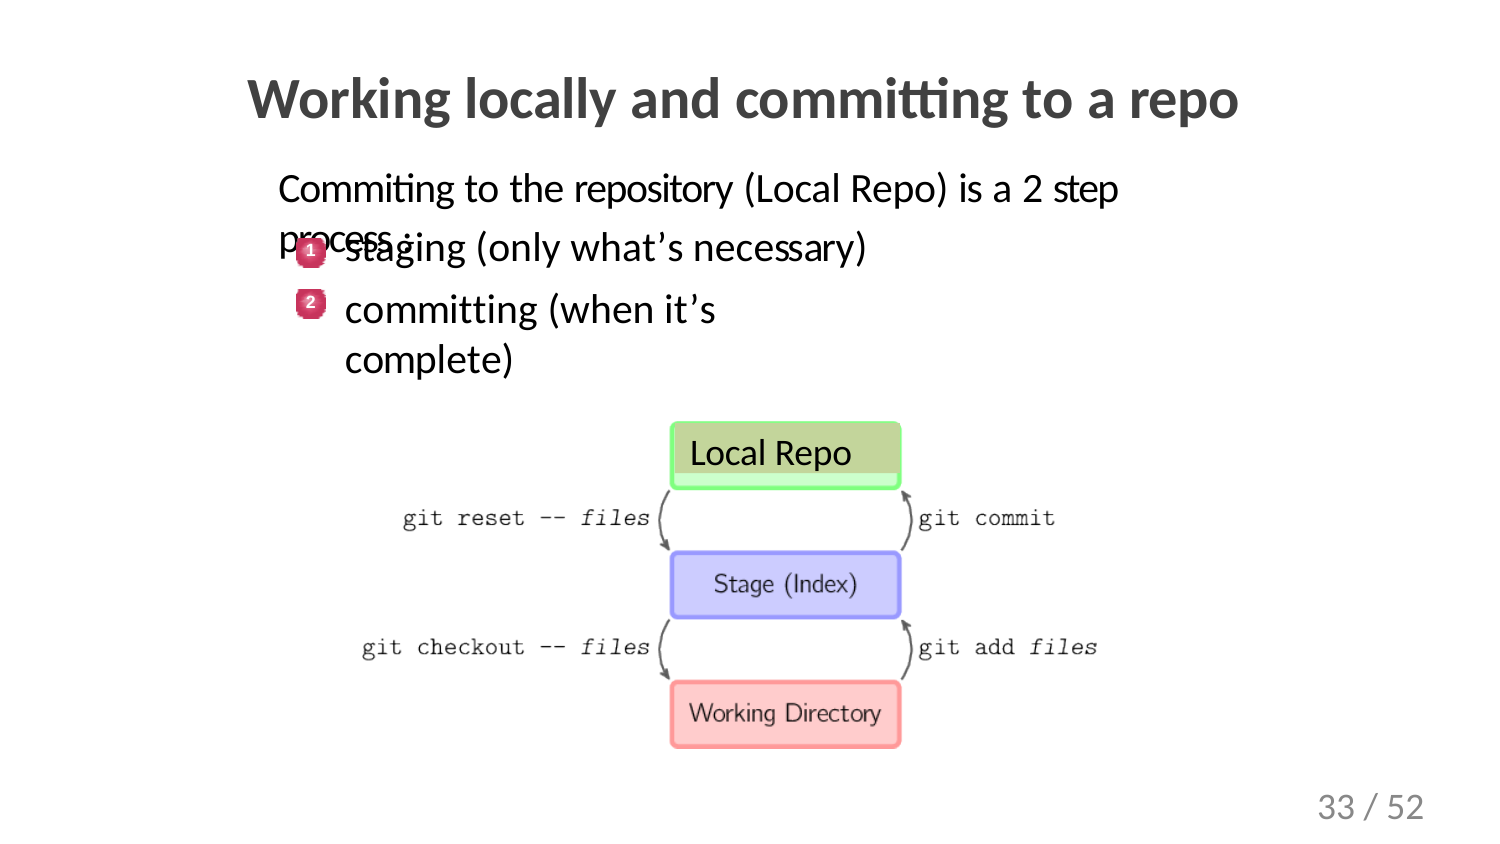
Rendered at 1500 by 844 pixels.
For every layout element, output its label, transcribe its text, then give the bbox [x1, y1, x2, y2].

text_box Commiting to the repository (Local Repo) is a 2 step process : [276, 158, 1236, 261]
text_box 33 / 52 [1315, 780, 1427, 828]
title Working locally and committing to a repo [245, 58, 1255, 202]
picture [362, 421, 1098, 749]
text_box staging (only what’s necessary) committing (when it’s complete) [342, 204, 874, 382]
picture [296, 238, 326, 268]
picture [296, 289, 326, 319]
